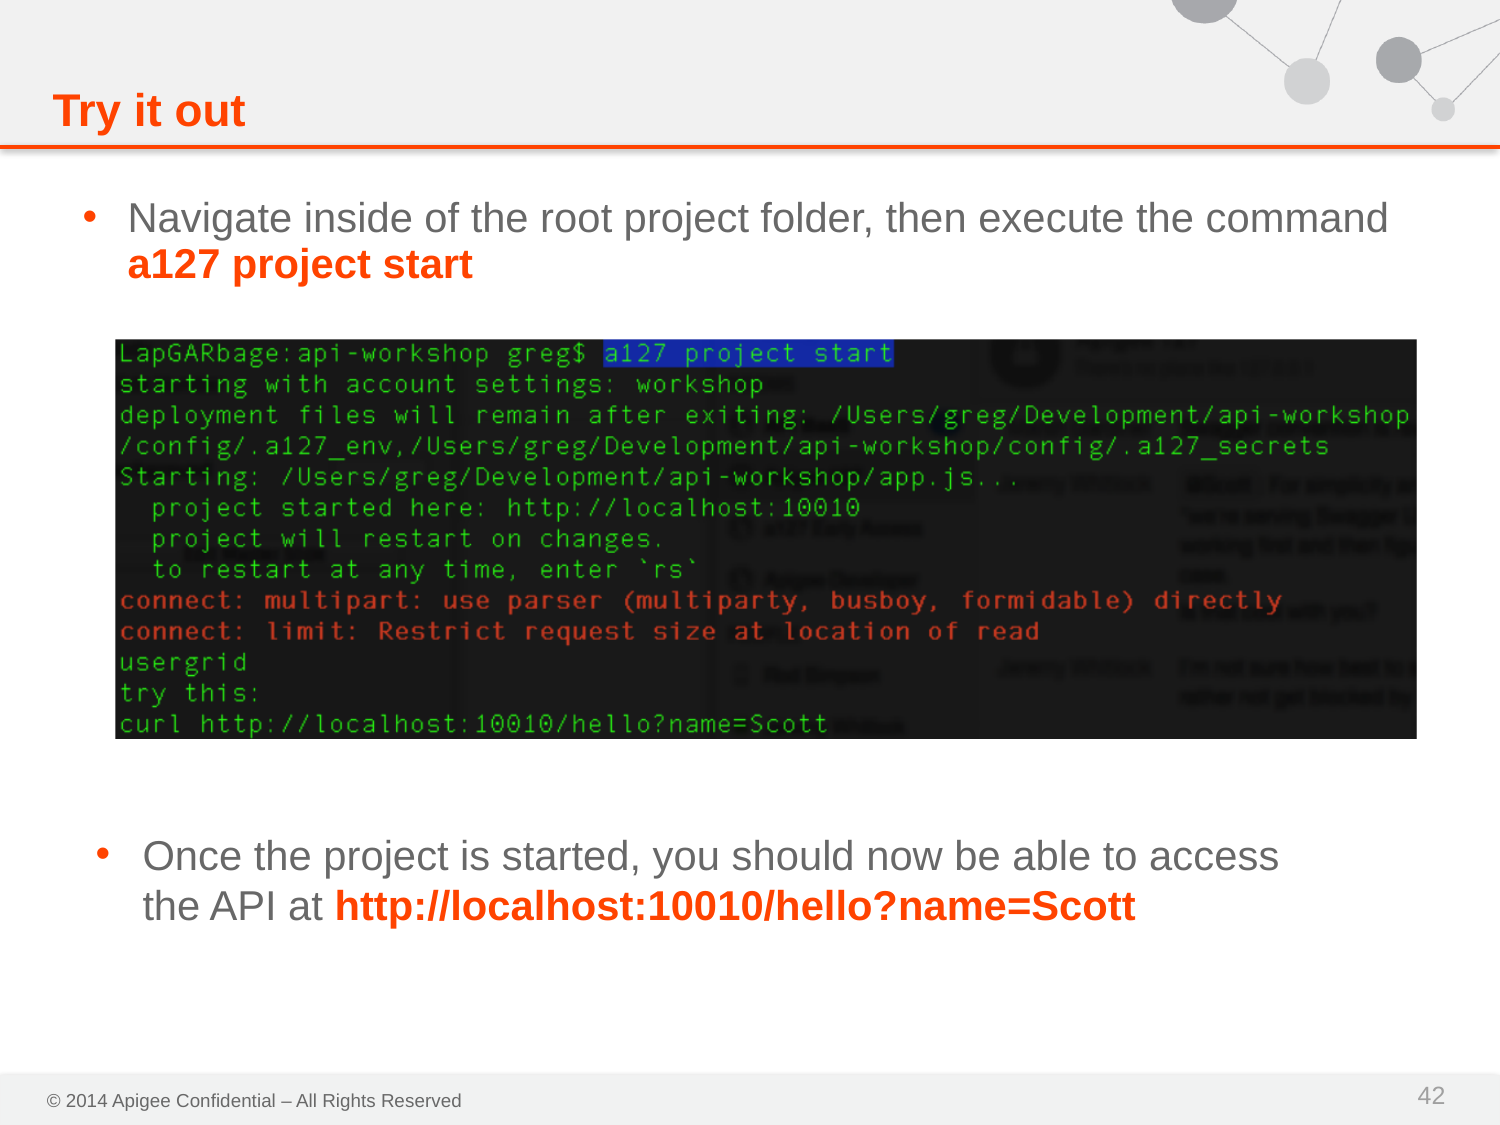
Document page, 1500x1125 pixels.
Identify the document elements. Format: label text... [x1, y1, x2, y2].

title Try it out [37, 72, 1146, 133]
text_box Once the project is started, you should now be able to access the API at http://localhost:10010/hello?name=Scott [80, 821, 1309, 936]
picture [0, 0, 1500, 145]
slide_number 42 [1110, 1065, 1461, 1125]
picture [114, 339, 1418, 739]
list Navigate inside of the root project folder, then execute the command a127 project start [37, 187, 1461, 988]
